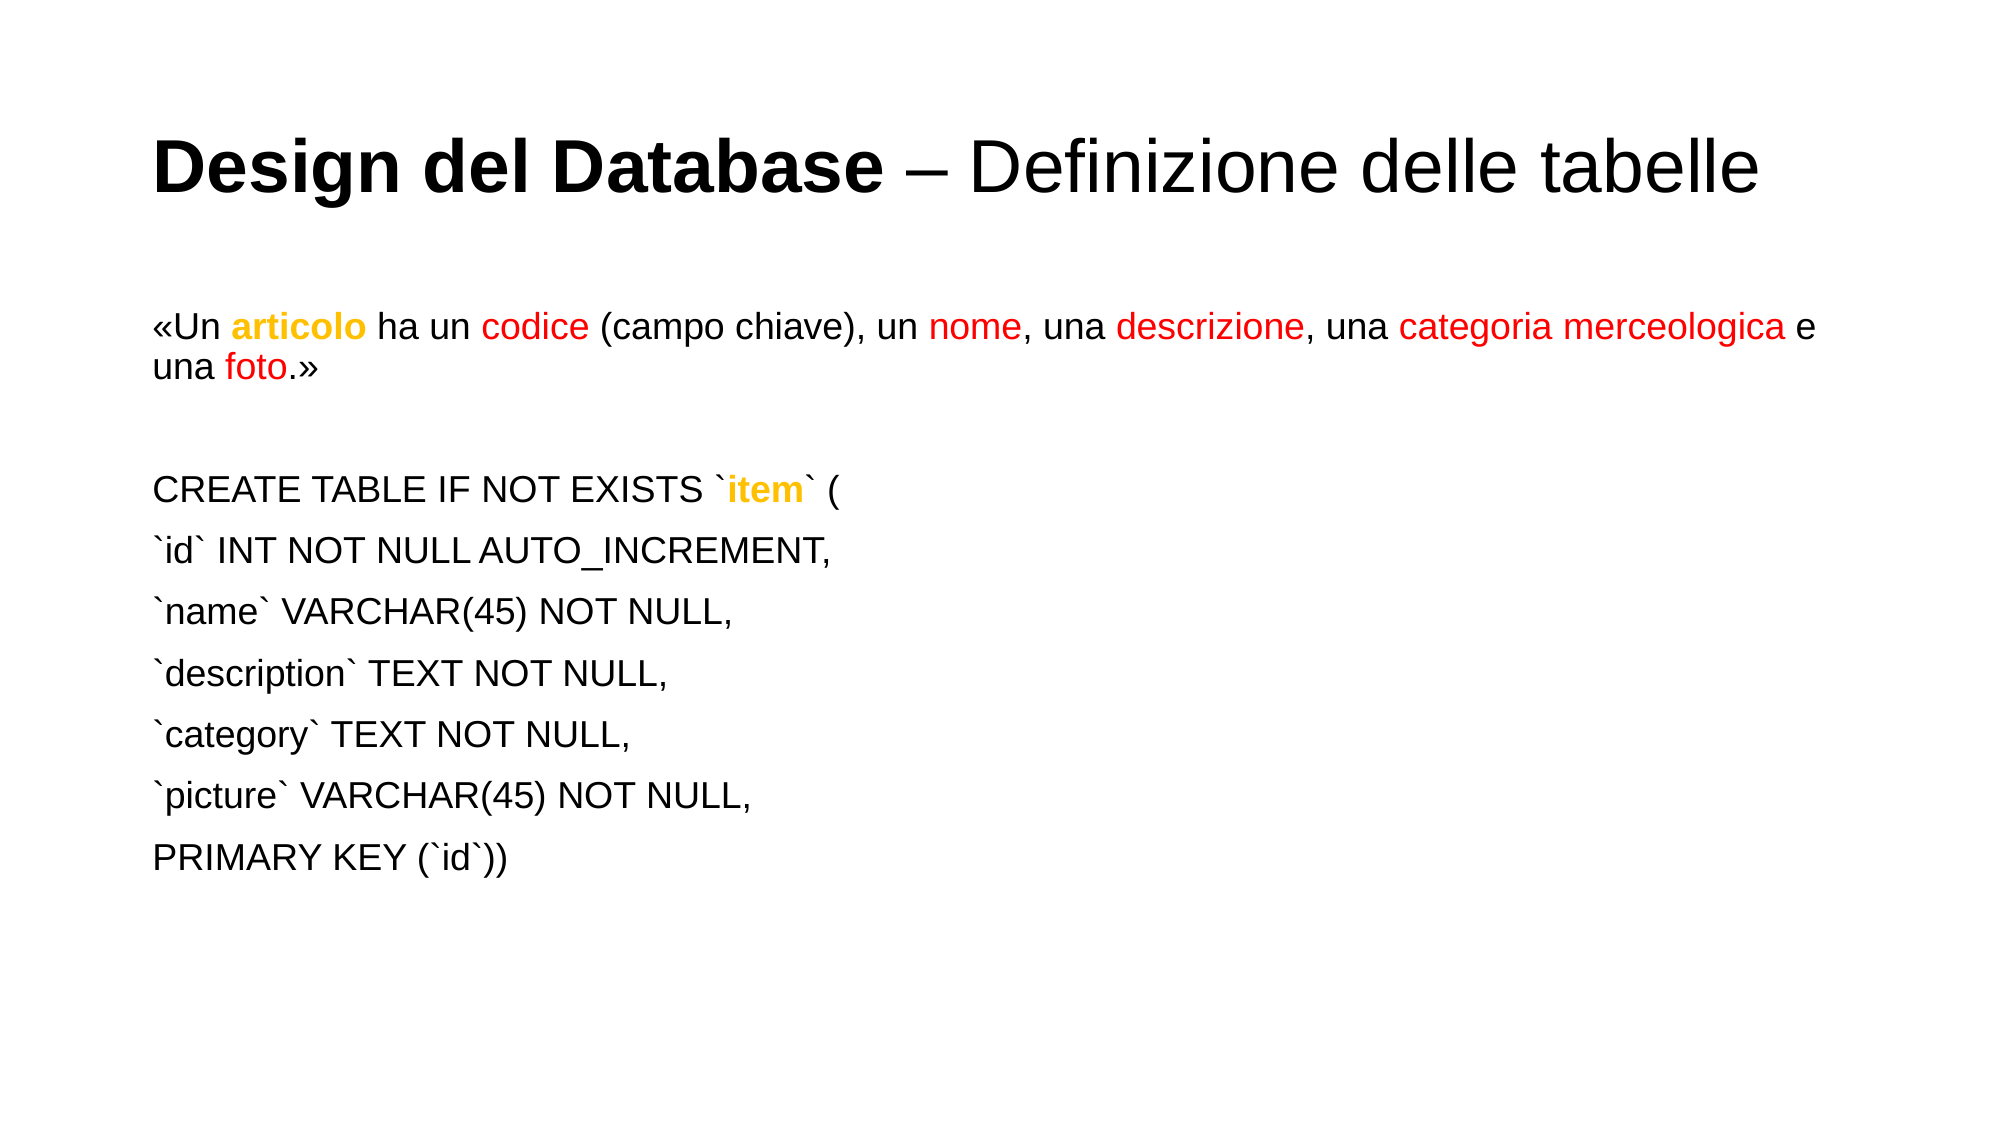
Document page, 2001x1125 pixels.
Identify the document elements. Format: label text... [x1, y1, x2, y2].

title Design del Database – Definizione delle tabelle [137, 59, 1863, 278]
list «Un articolo ha un codice (campo chiave), un nome, una descrizione, una categoria merceologica e una foto.» CREATE TABLE IF NOT EXISTS `item` ( `id` INT NOT NULL AUTO_INCREMENT, `name` VARCHAR(45) NOT NULL, `description` TEXT NOT NULL, `category` TEXT NOT NULL, `picture` VARCHAR(45) NOT NULL, PRIMARY KEY (`id`)) [137, 299, 1863, 1014]
